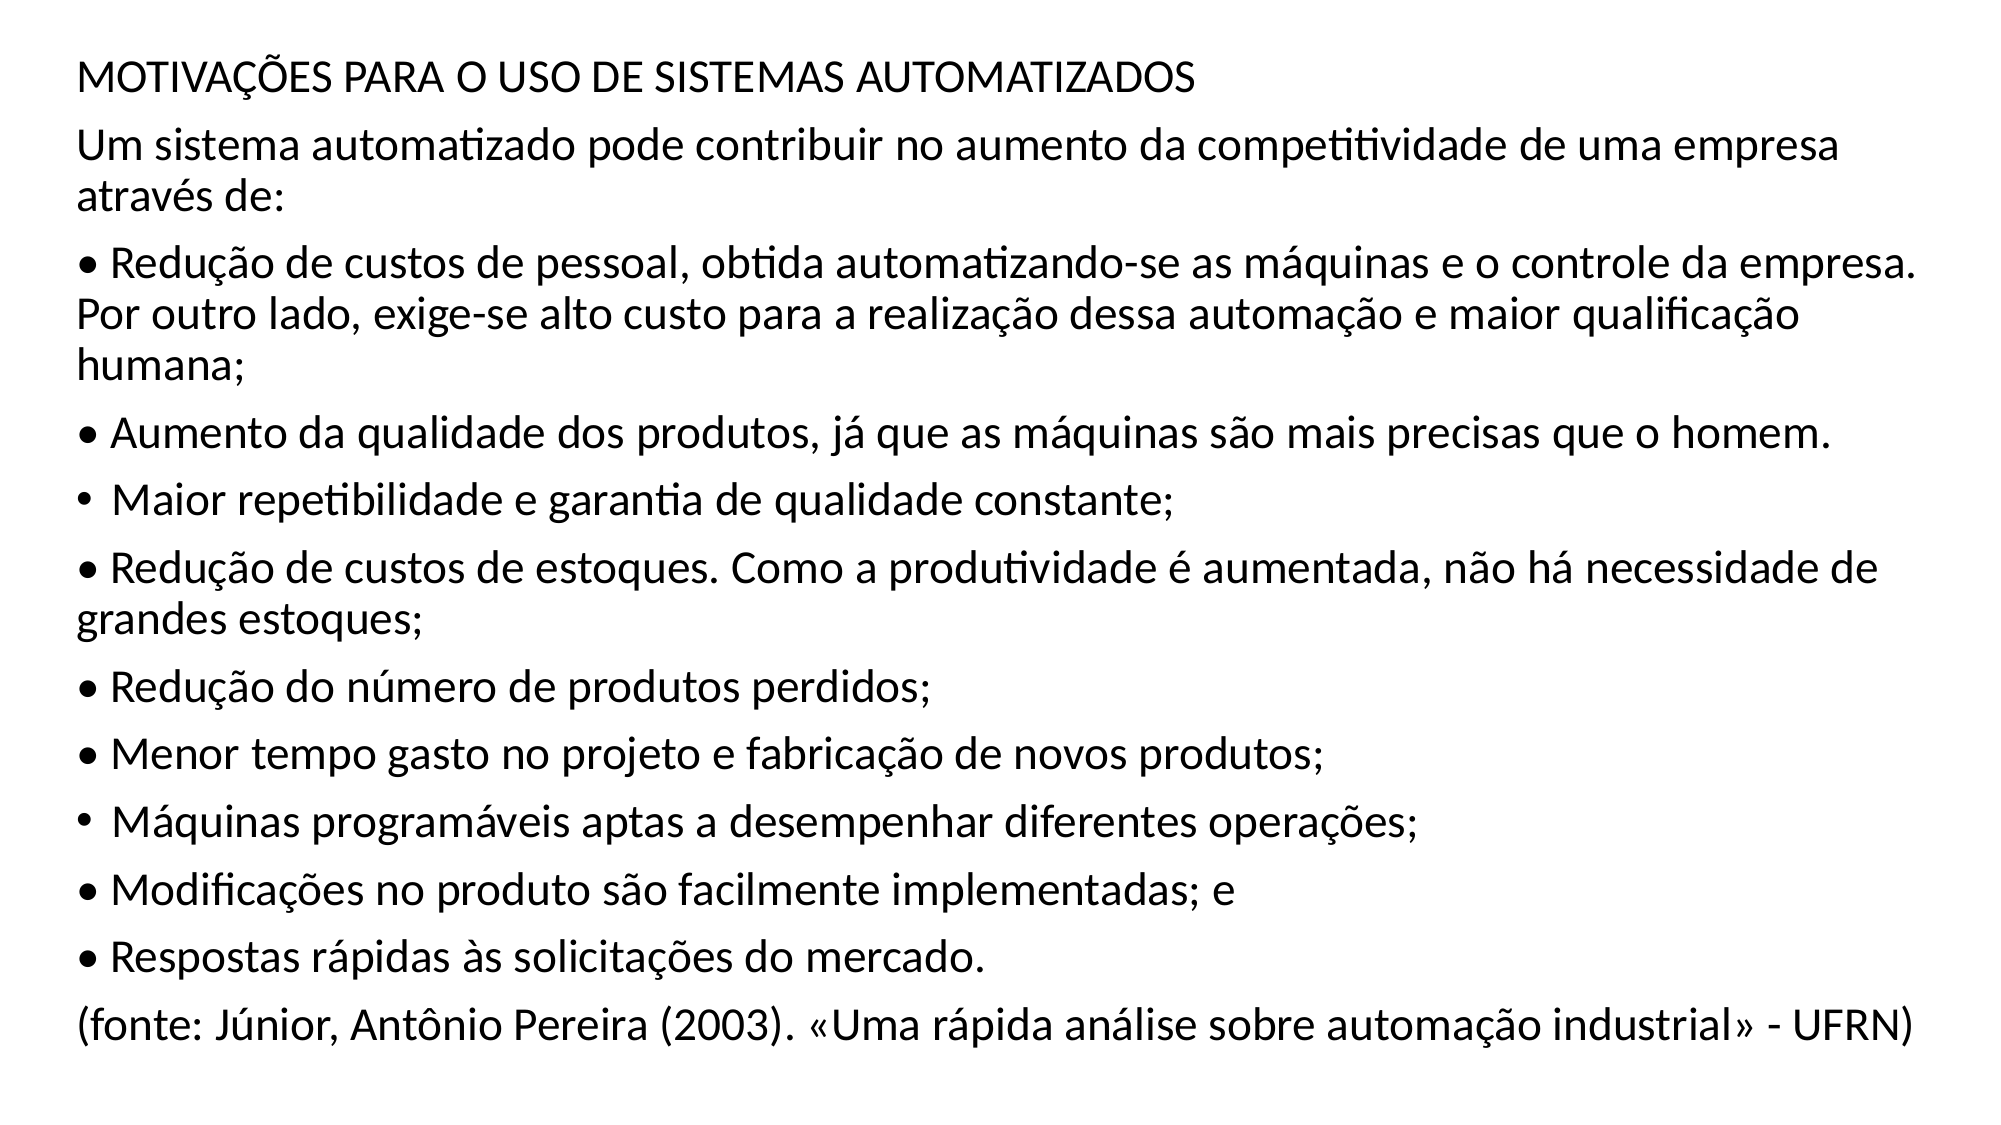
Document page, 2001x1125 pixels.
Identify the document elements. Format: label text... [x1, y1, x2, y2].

list MOTIVAÇÕES PARA O USO DE SISTEMAS AUTOMATIZADOS Um sistema automatizado pode contribuir no aumento da competitividade de uma empresa através de: • Redução de custos de pessoal, obtida automatizando-se as máquinas e o controle da empresa. Por outro lado, exige-se alto custo para a realização dessa automação e maior qualificação humana; • Aumento da qualidade dos produtos, já que as máquinas são mais precisas que o homem. Maior repetibilidade e garantia de qualidade constante; • Redução de custos de estoques. Como a produtividade é aumentada, não há necessidade de grandes estoques; • Redução do número de produtos perdidos; • Menor tempo gasto no projeto e fabricação de novos produtos; Máquinas programáveis aptas a desempenhar diferentes operações; • Modificações no produto são facilmente implementadas; e • Respostas rápidas às solicitações do mercado. (fonte: Júnior, Antônio Pereira (2003). «Uma rápida análise sobre automação industrial» - UFRN) [61, 44, 1939, 1085]
